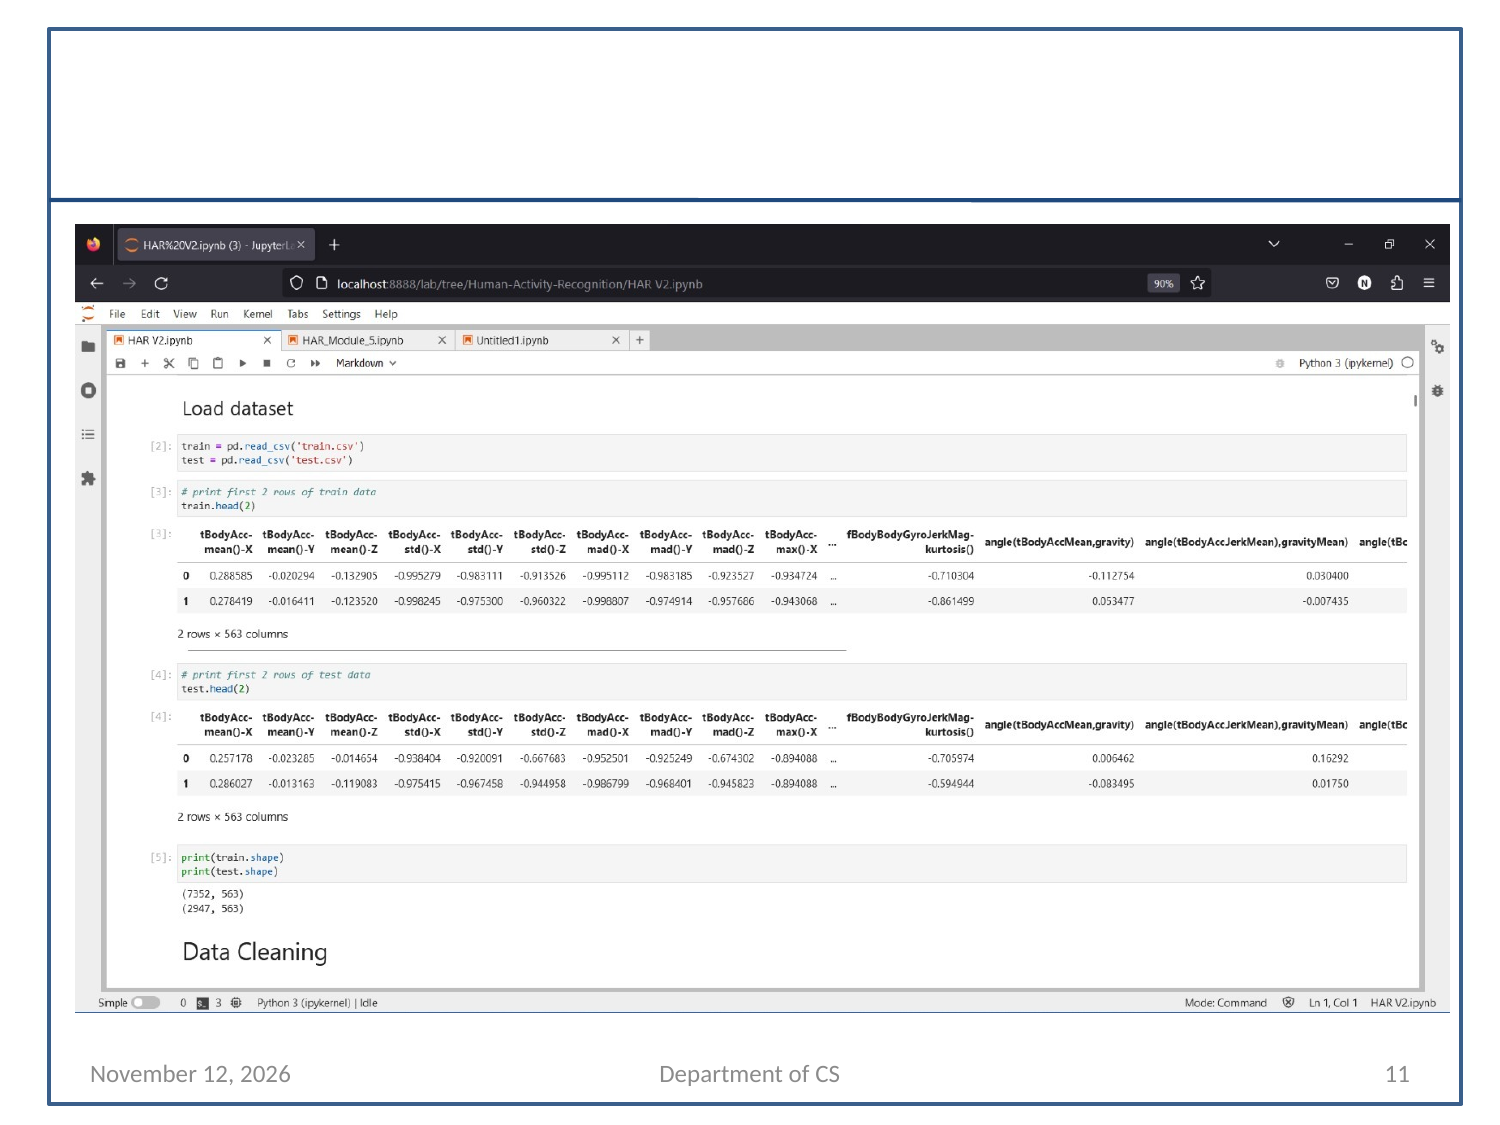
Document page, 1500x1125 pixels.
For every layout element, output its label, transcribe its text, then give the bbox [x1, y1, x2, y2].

footer Department of CS [512, 1042, 988, 1103]
picture [74, 224, 1451, 1013]
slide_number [75, 1042, 425, 1103]
slide_number 11 [1074, 1042, 1425, 1103]
